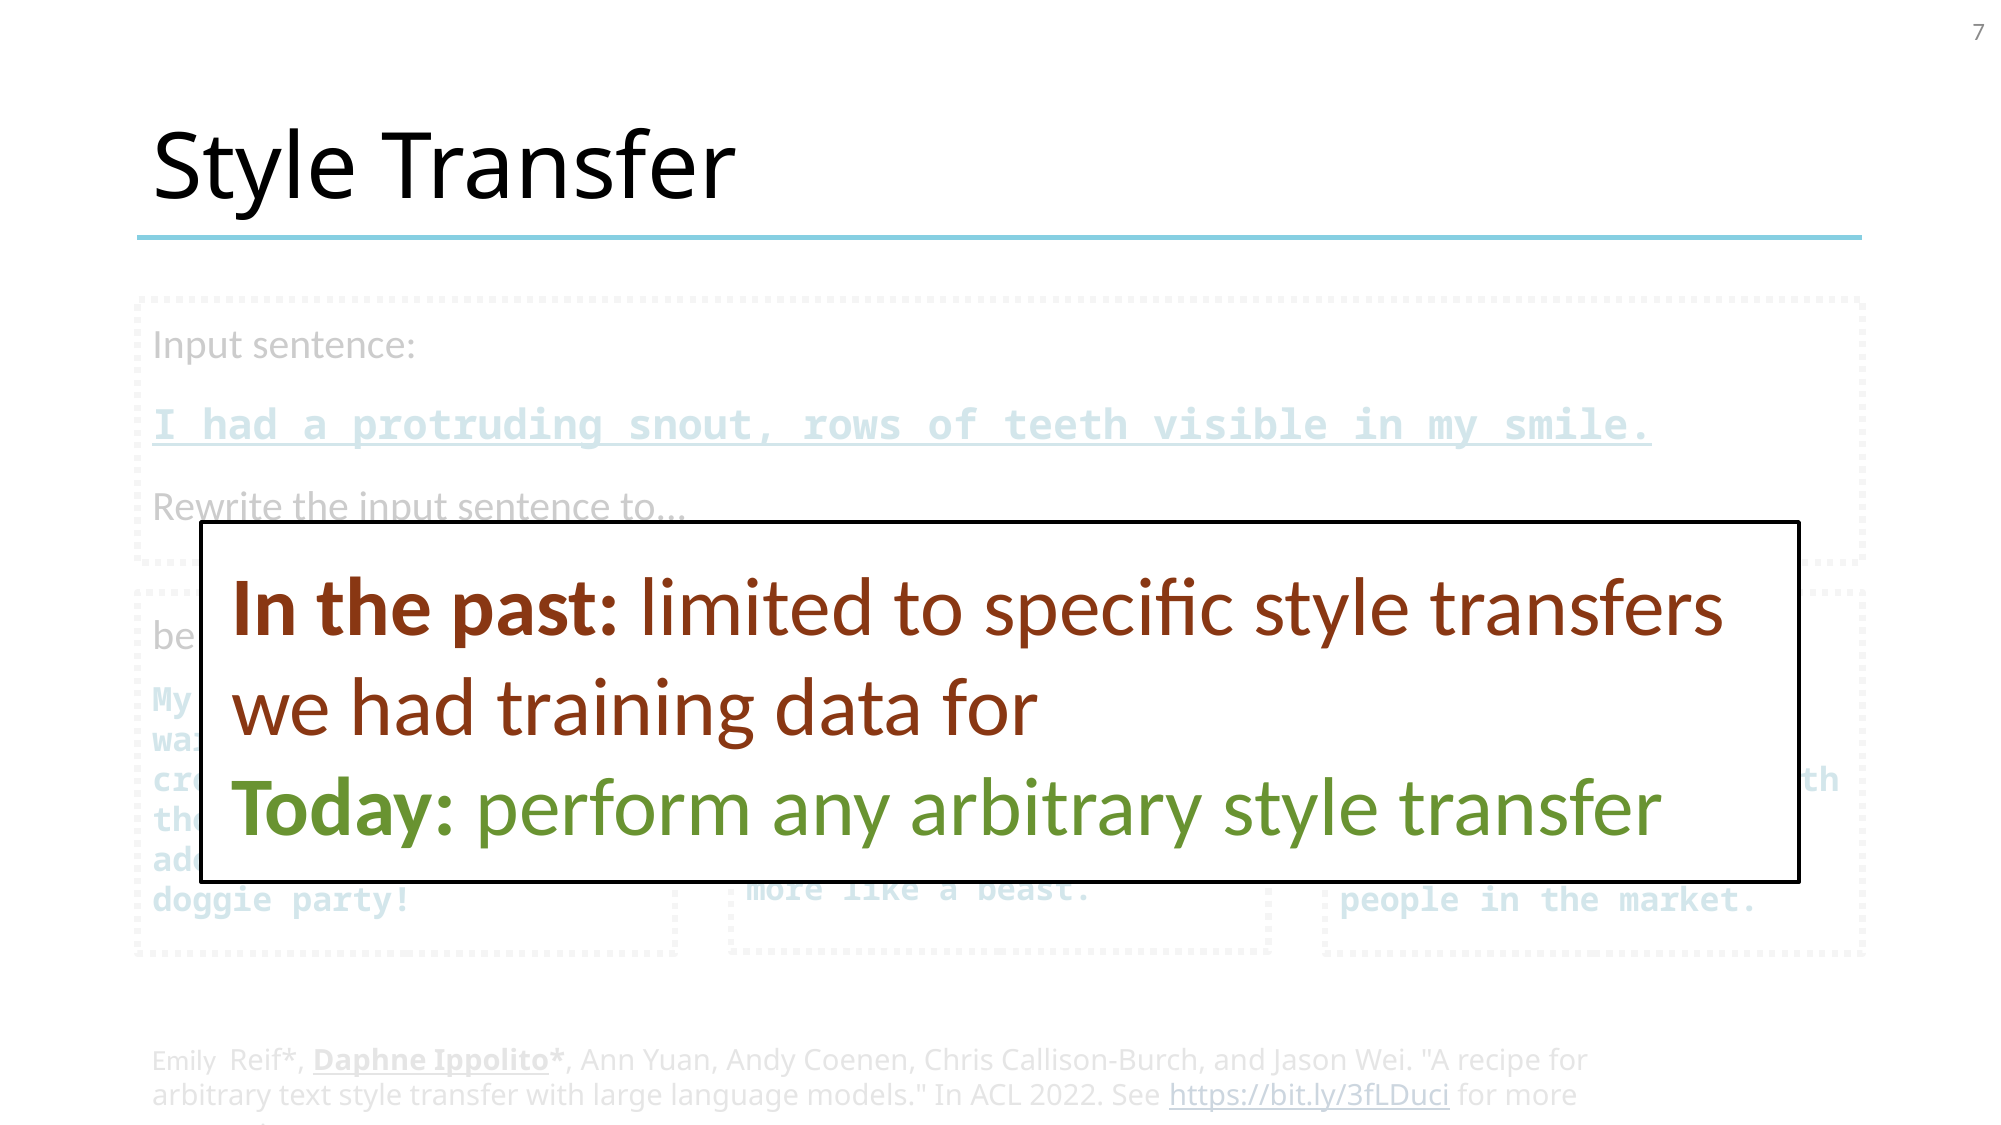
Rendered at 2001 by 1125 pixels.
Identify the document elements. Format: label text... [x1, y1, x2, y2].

slide_number 7 [1550, 0, 2000, 61]
text_box In the past: limited to specific style transfers we had training data for Today: perform any arbitrary style transfer [201, 522, 1799, 882]
title Style Transfer [137, 59, 1863, 278]
text_box [1, 279, 2000, 1125]
